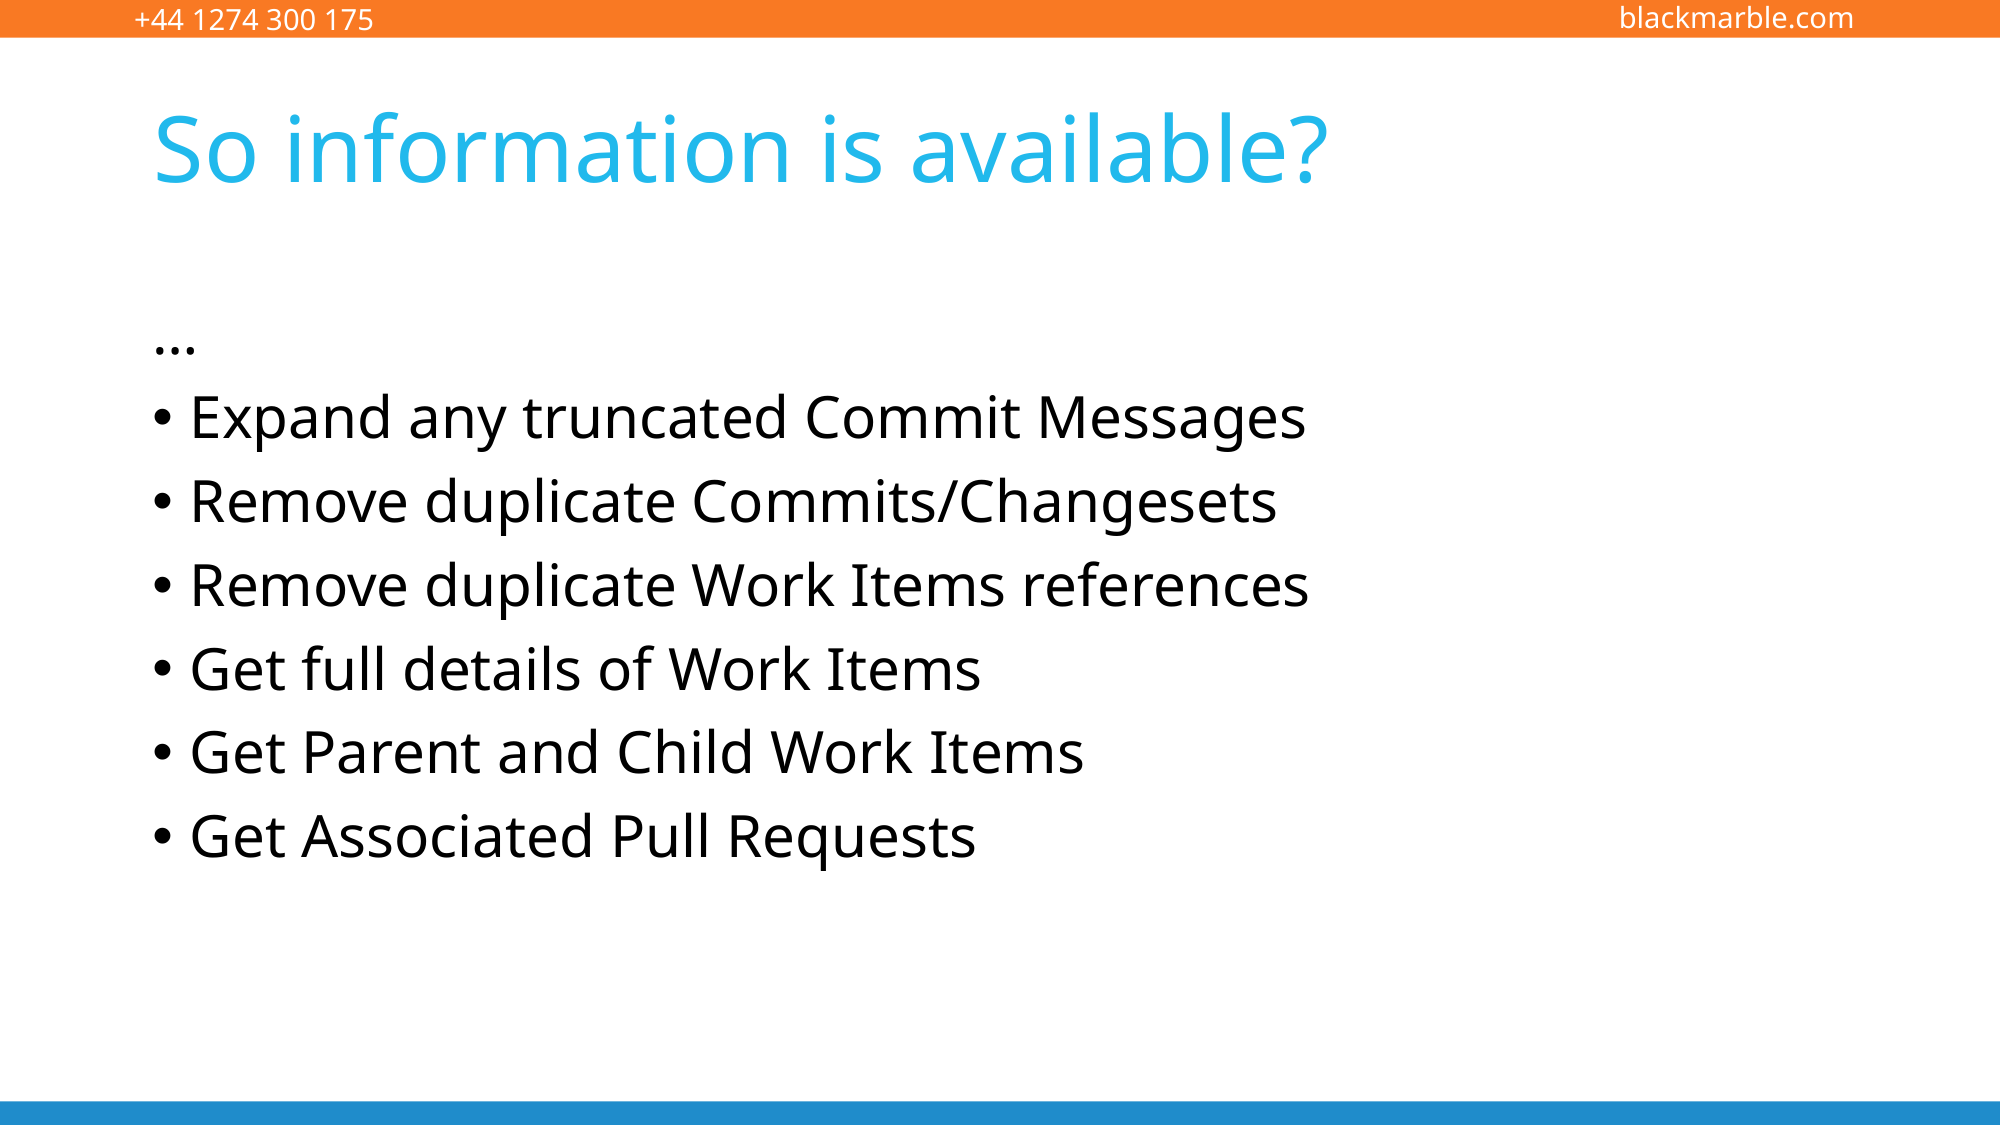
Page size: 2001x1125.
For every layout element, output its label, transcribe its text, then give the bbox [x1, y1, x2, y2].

title So information is available? [139, 95, 1863, 283]
list … Expand any truncated Commit Messages Remove duplicate Commits/Changesets Remove duplicate Work Items references Get full details of Work Items Get Parent and Child Work Items Get Associated Pull Requests [137, 297, 1863, 1051]
